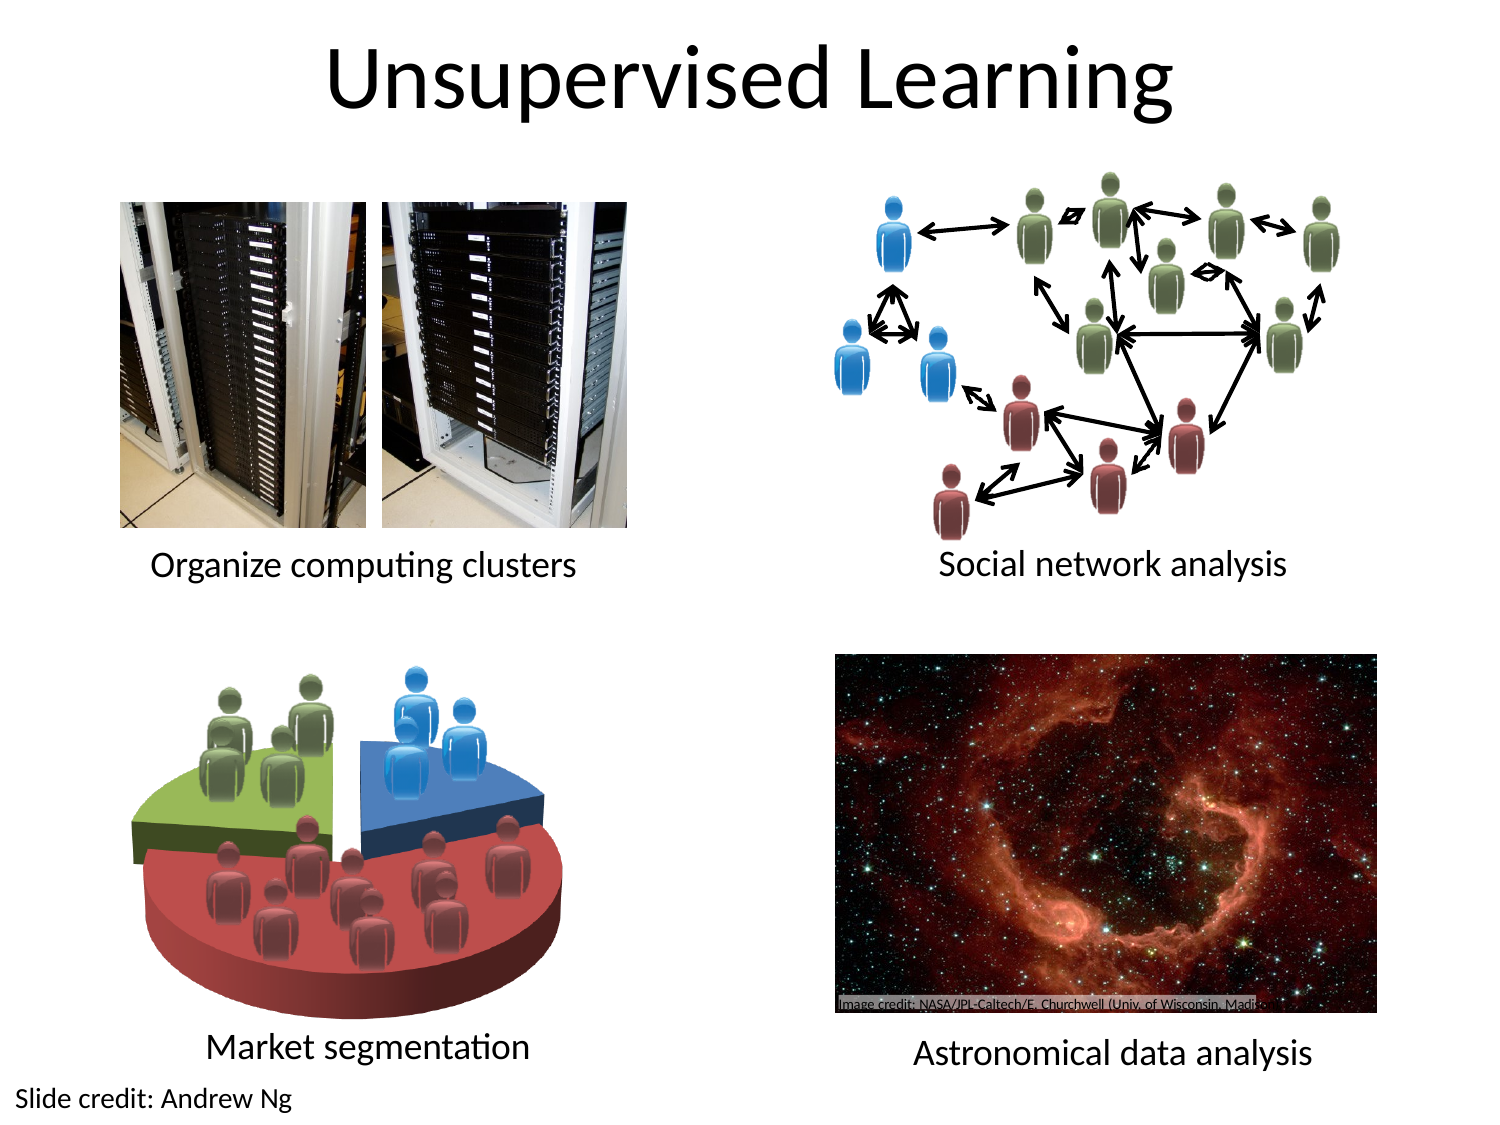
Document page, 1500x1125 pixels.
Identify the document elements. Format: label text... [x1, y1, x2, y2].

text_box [835, 654, 1377, 1014]
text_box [827, 156, 1345, 553]
title Unsupervised Learning [52, 14, 1448, 205]
text_box Social network analysis [936, 561, 1292, 584]
picture [120, 201, 366, 529]
picture [381, 201, 627, 529]
text_box Organize computing clusters [148, 538, 583, 567]
text_box Astronomical data analysis [911, 1025, 1320, 1073]
text_box Market segmentation Slide credit: Andrew Ng [12, 1002, 73, 1115]
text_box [78, 568, 615, 1125]
